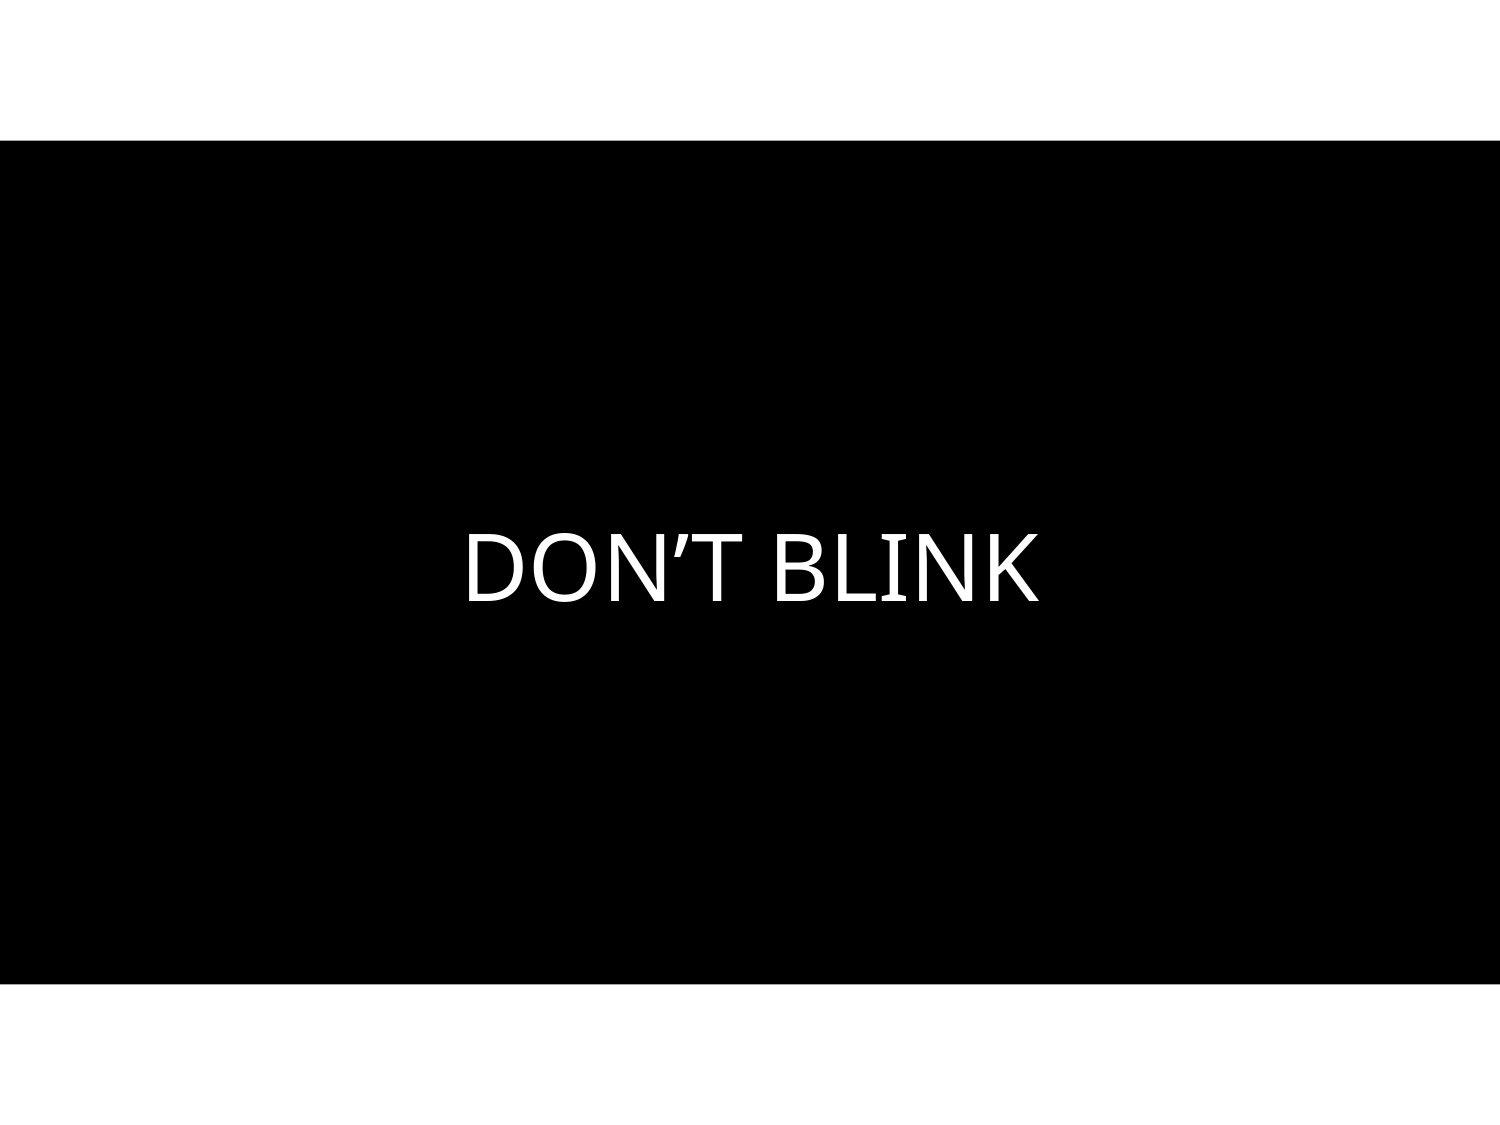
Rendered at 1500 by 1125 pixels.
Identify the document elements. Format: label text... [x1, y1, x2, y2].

text_box [0, 138, 1500, 986]
text_box DON’T BLINK [445, 500, 1055, 628]
